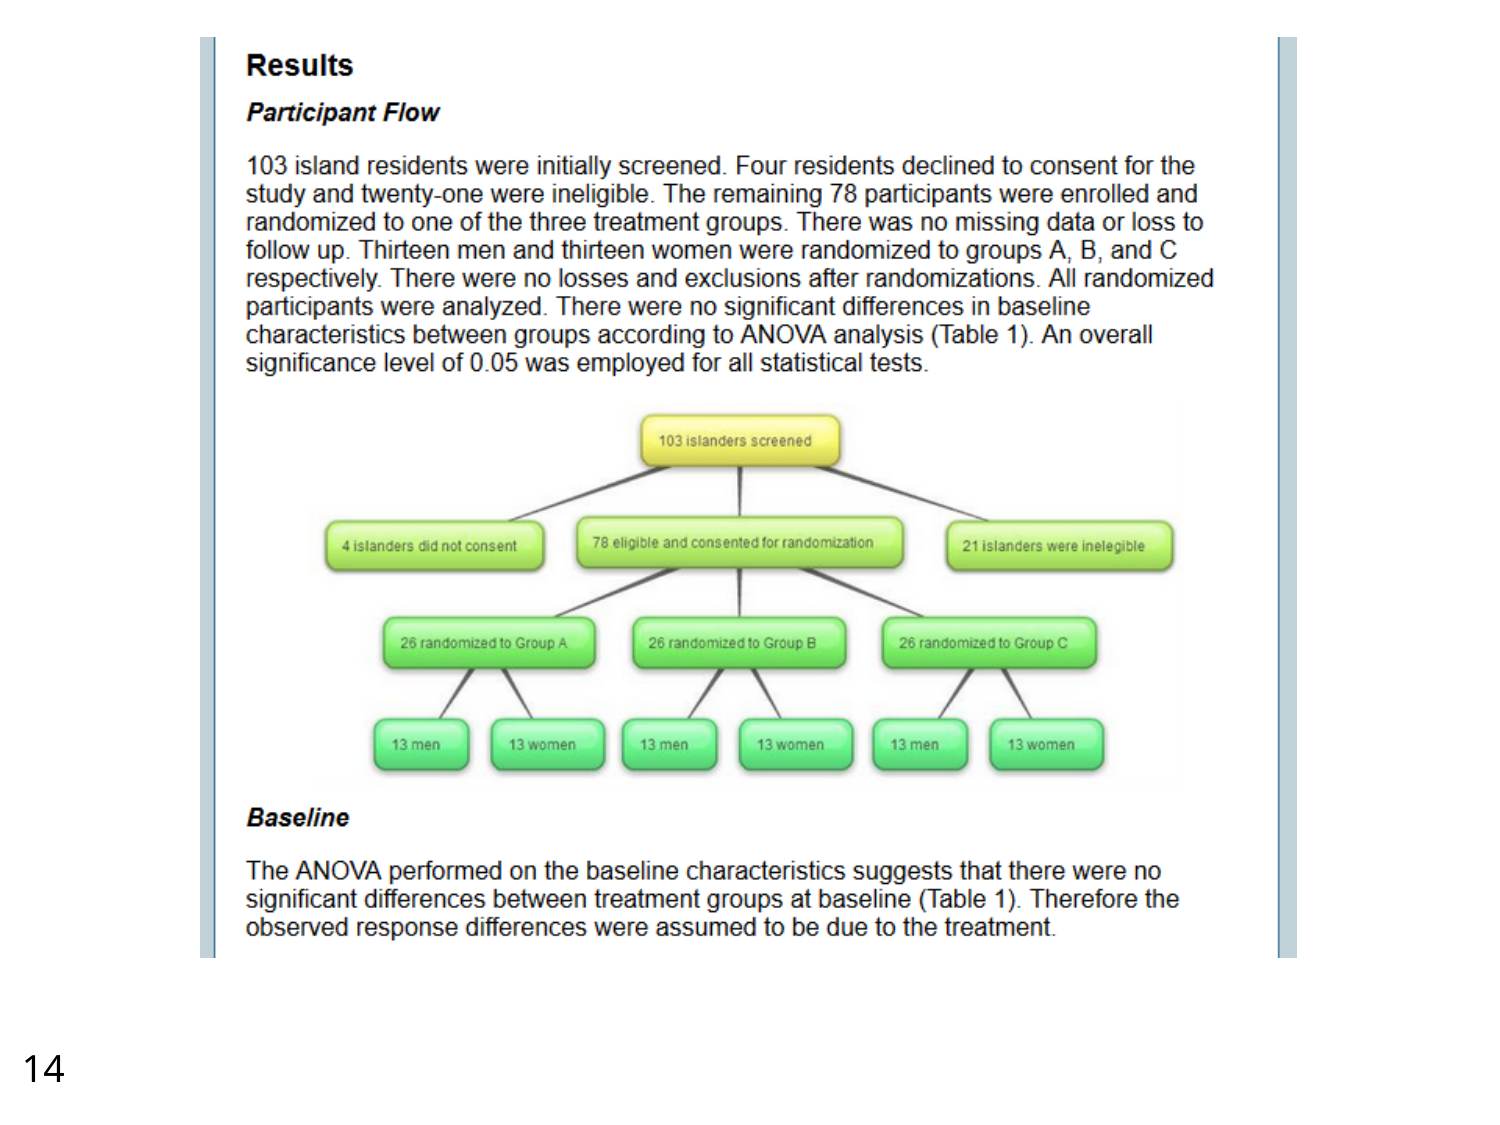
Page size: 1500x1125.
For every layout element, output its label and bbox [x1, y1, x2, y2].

picture [199, 37, 1298, 958]
